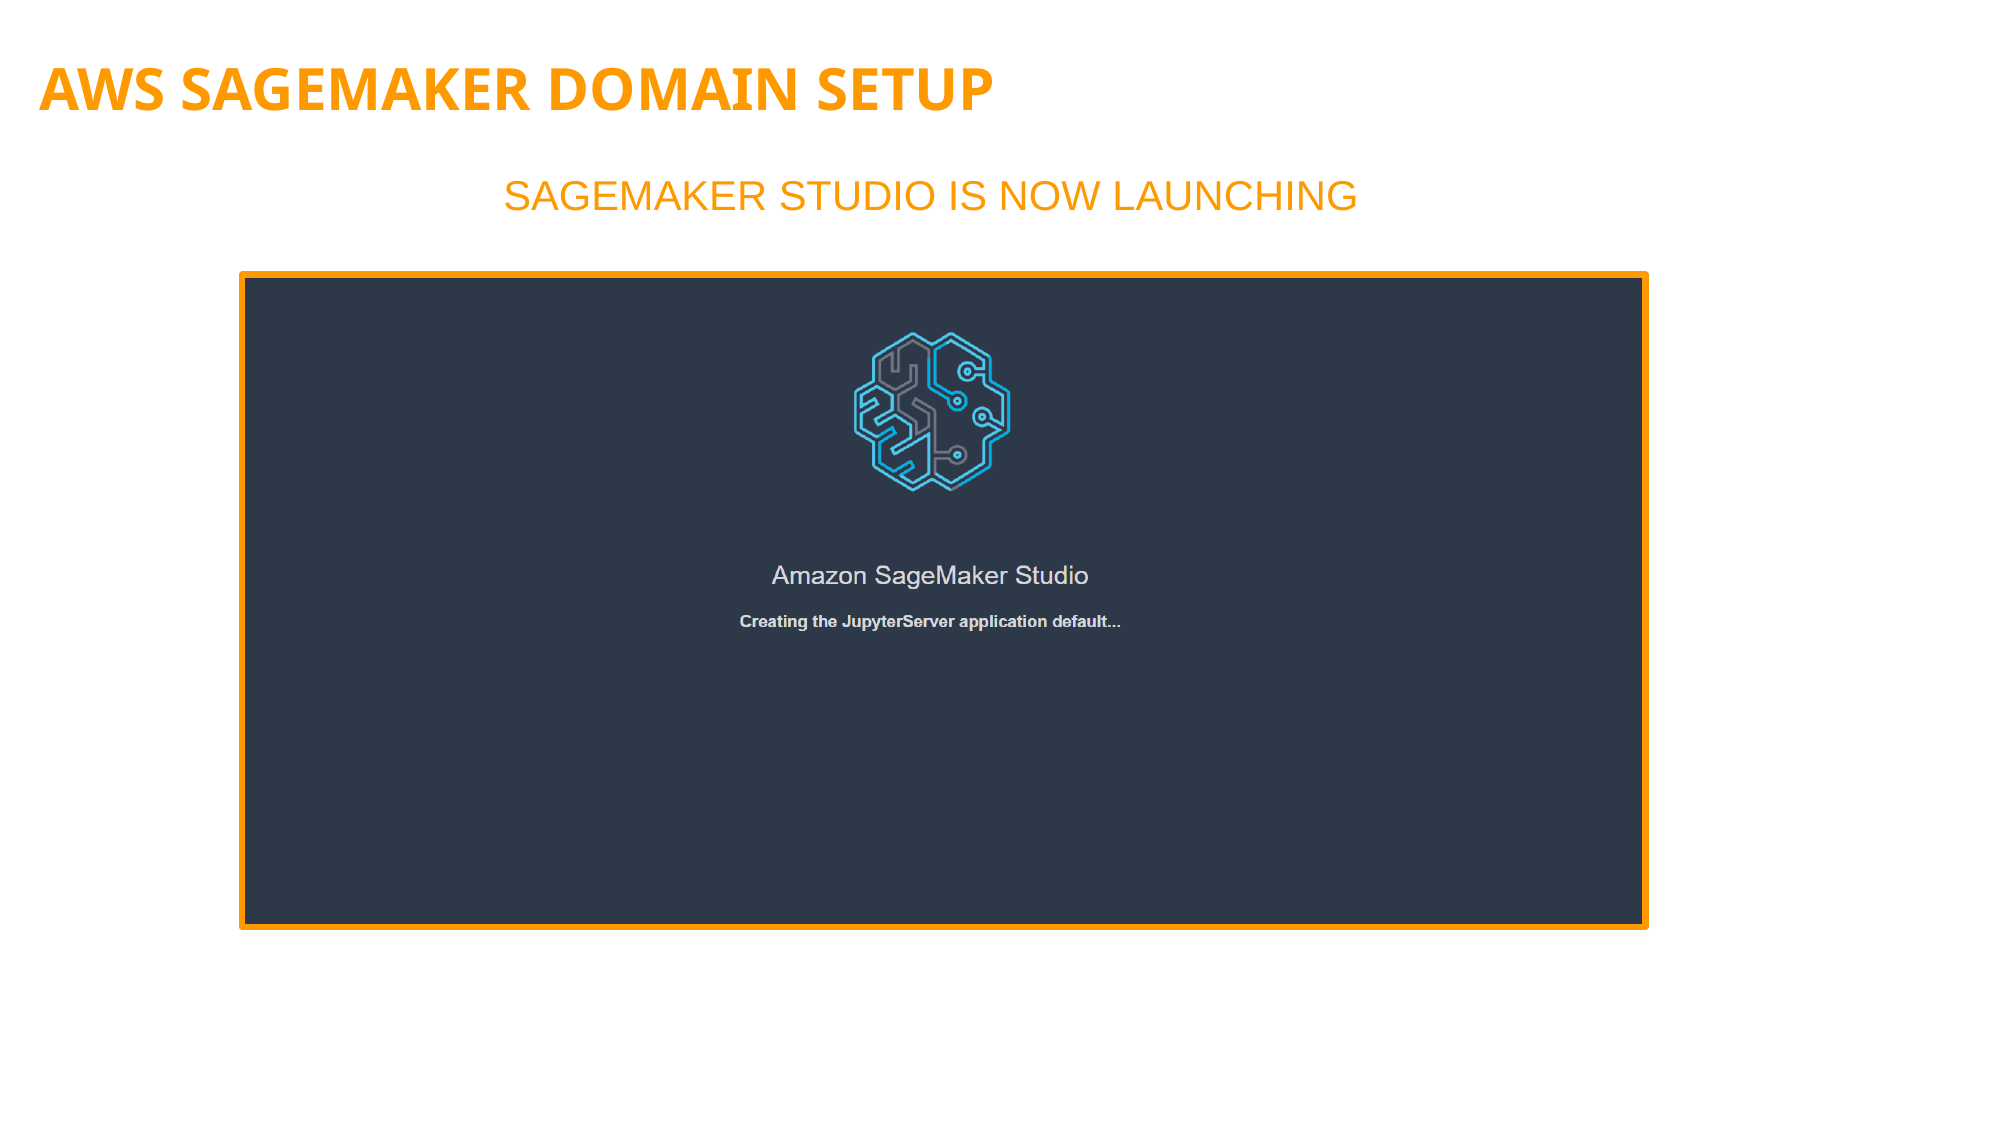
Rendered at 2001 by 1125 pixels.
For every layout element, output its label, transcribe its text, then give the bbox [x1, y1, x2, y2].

picture [244, 277, 1643, 924]
text_box AWS SAGEMAKER DOMAIN SETUP [24, 44, 1863, 130]
text_box SAGEMAKER STUDIO IS NOW LAUNCHING [451, 161, 1411, 227]
